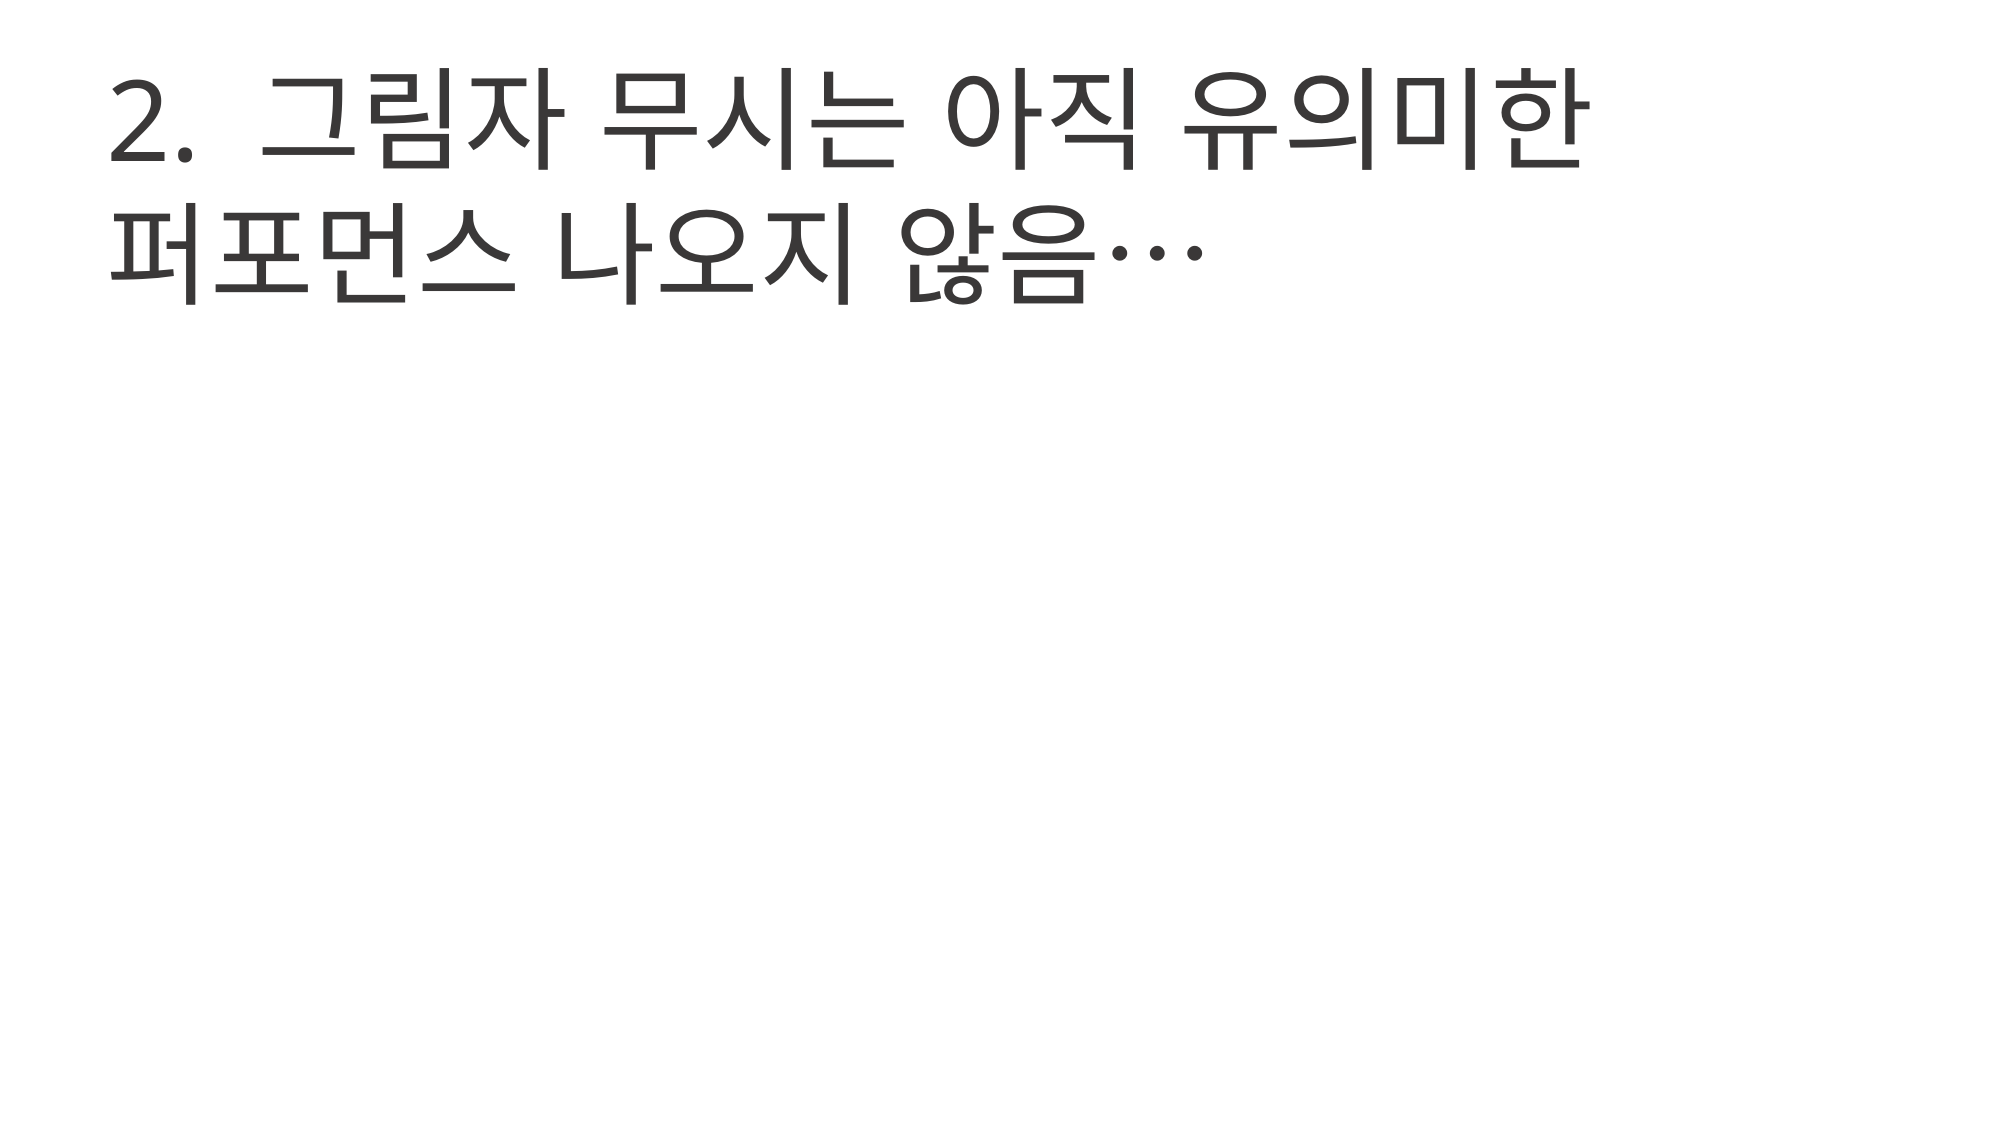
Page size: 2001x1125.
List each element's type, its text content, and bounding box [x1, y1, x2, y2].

text_box 2. 그림자 무시는 아직 유의미한 퍼포먼스 나오지 않음… [91, 41, 1610, 327]
